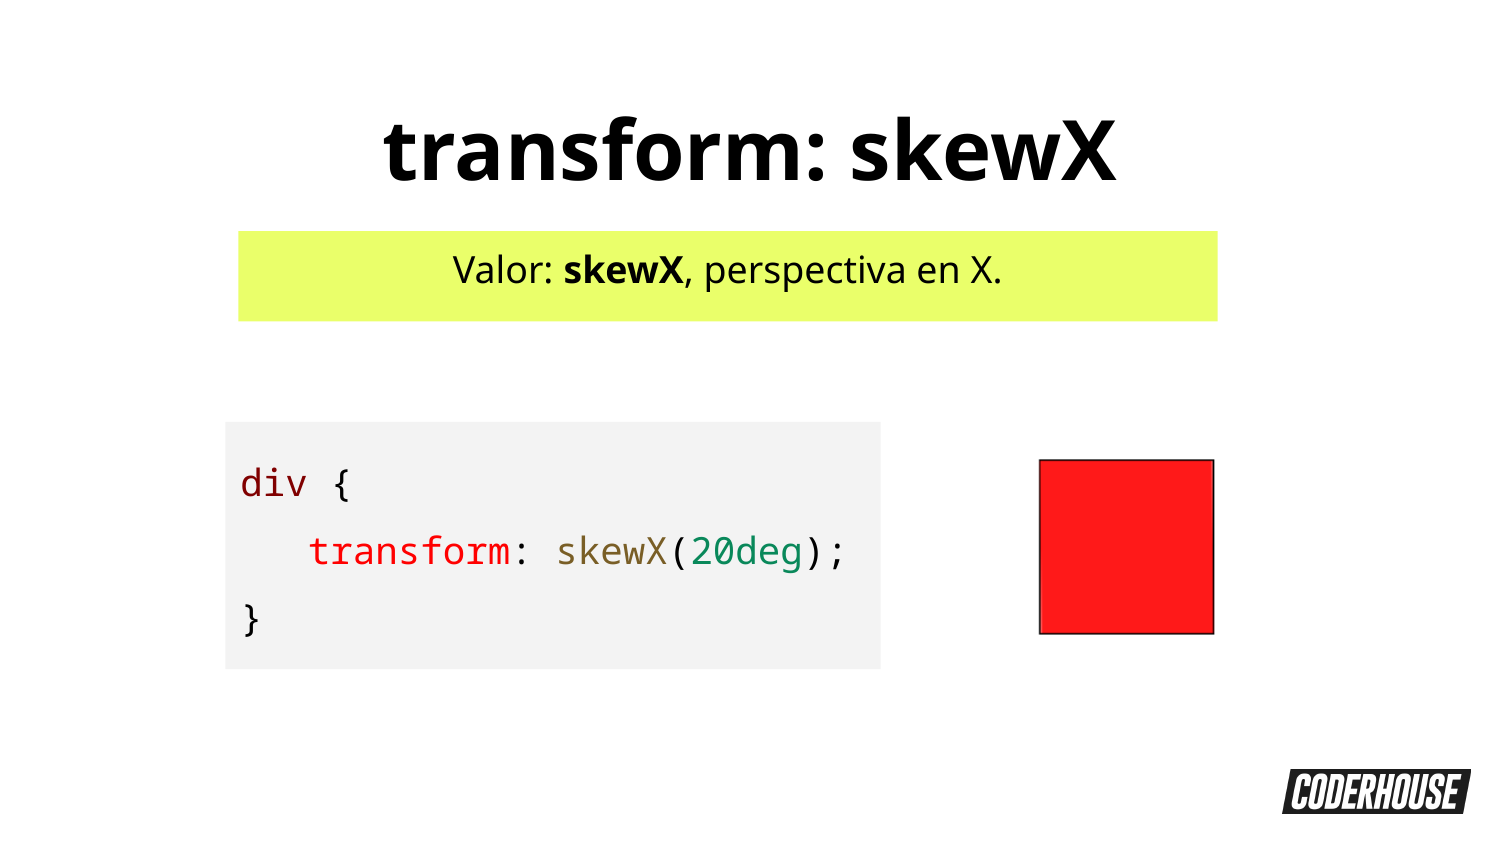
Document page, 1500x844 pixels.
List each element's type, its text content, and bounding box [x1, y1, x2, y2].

picture [972, 396, 1286, 710]
text_box div { transform: skewX(20deg); } [225, 421, 881, 670]
picture [1281, 769, 1471, 814]
text_box transform: skewX [238, 66, 1262, 182]
text_box Valor: skewX, perspectiva en X. [238, 231, 1218, 322]
